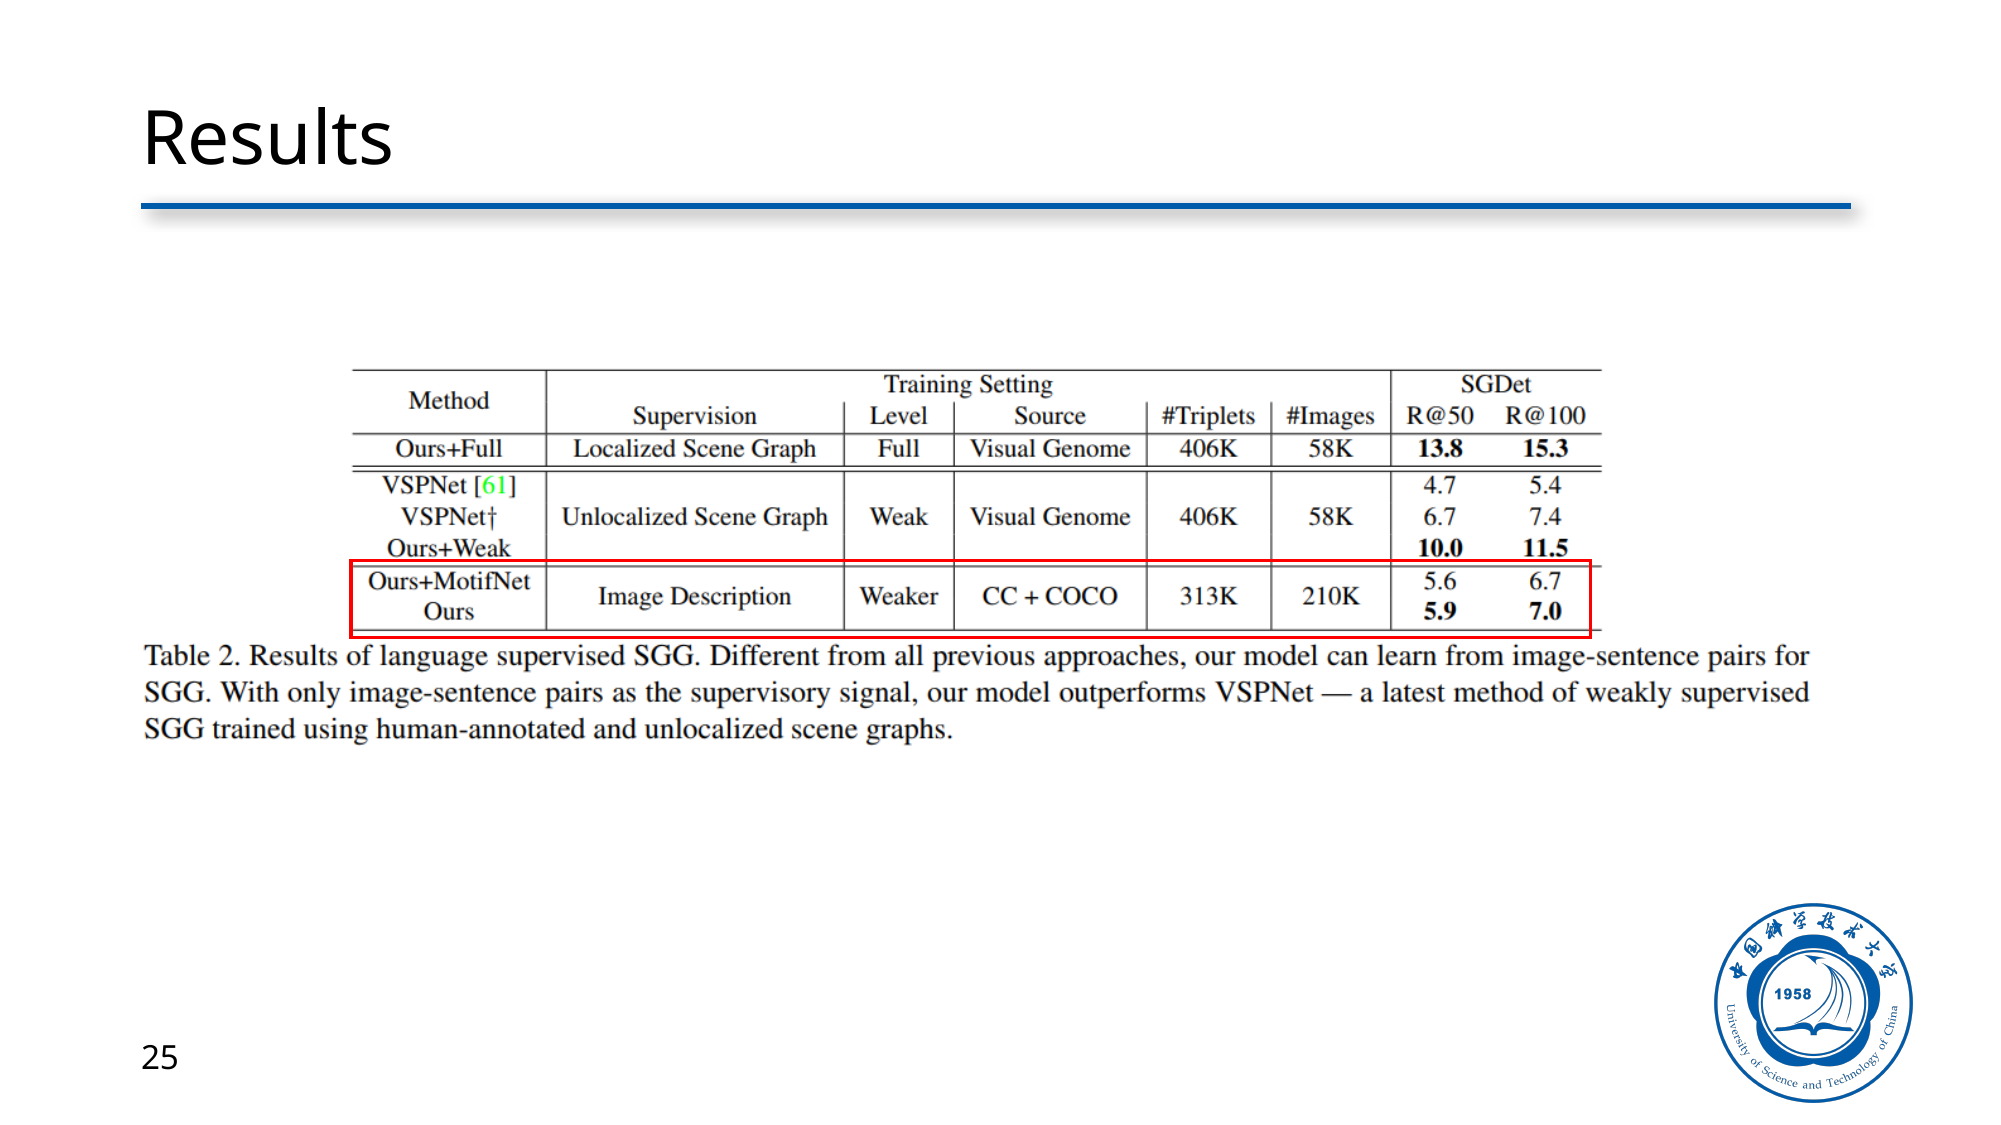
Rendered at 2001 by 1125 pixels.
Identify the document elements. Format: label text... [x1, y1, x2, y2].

title Results [126, 32, 1852, 250]
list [125, 313, 1851, 775]
picture [1710, 899, 1917, 1107]
slide_number 25 [126, 1028, 577, 1089]
